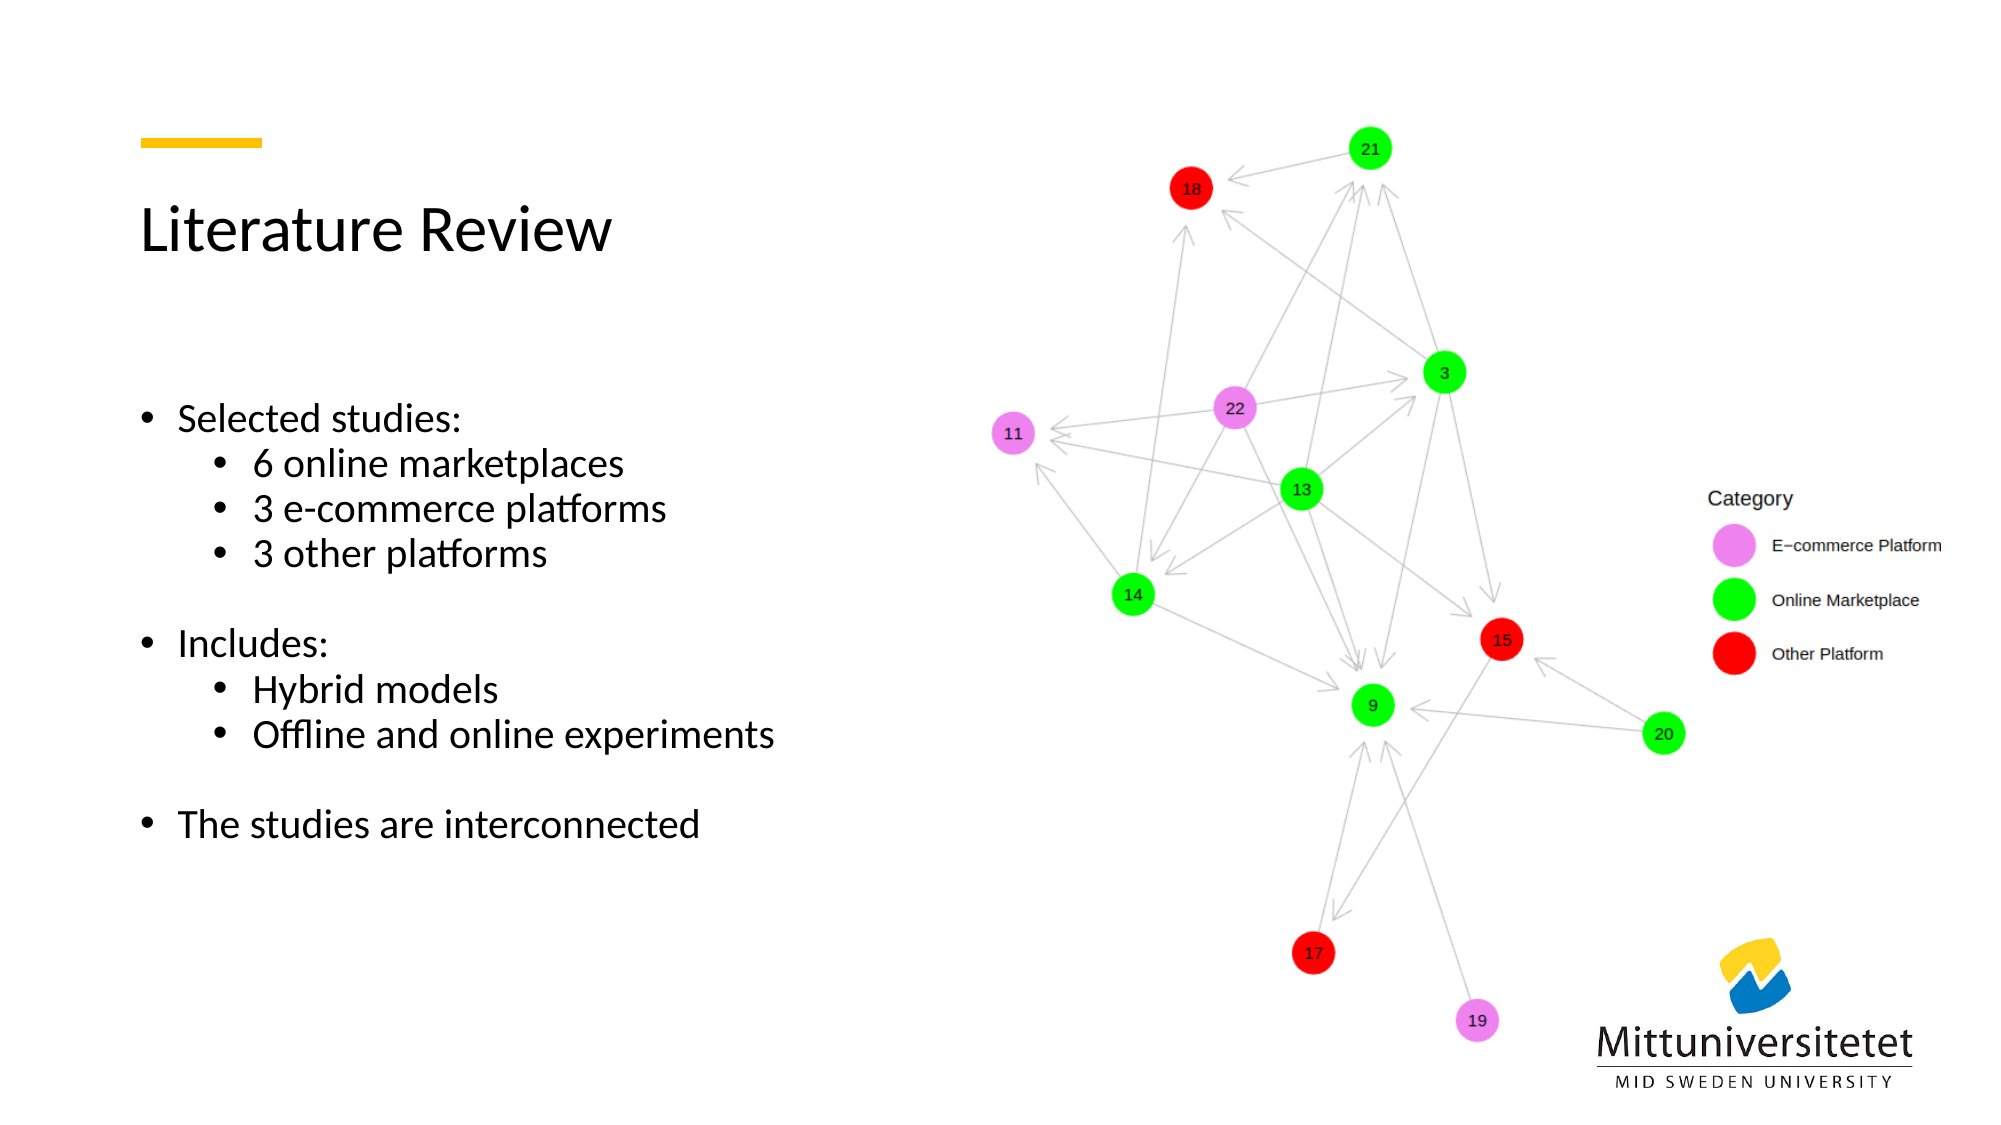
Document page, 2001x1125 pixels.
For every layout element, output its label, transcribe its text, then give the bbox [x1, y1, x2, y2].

picture [981, 107, 1941, 1089]
list Selected studies: 6 online marketplaces 3 e-commerce platforms 3 other platforms Includes: Hybrid models Offline and online experiments The studies are interconnected [124, 389, 976, 981]
title Literature Review [124, 186, 976, 389]
